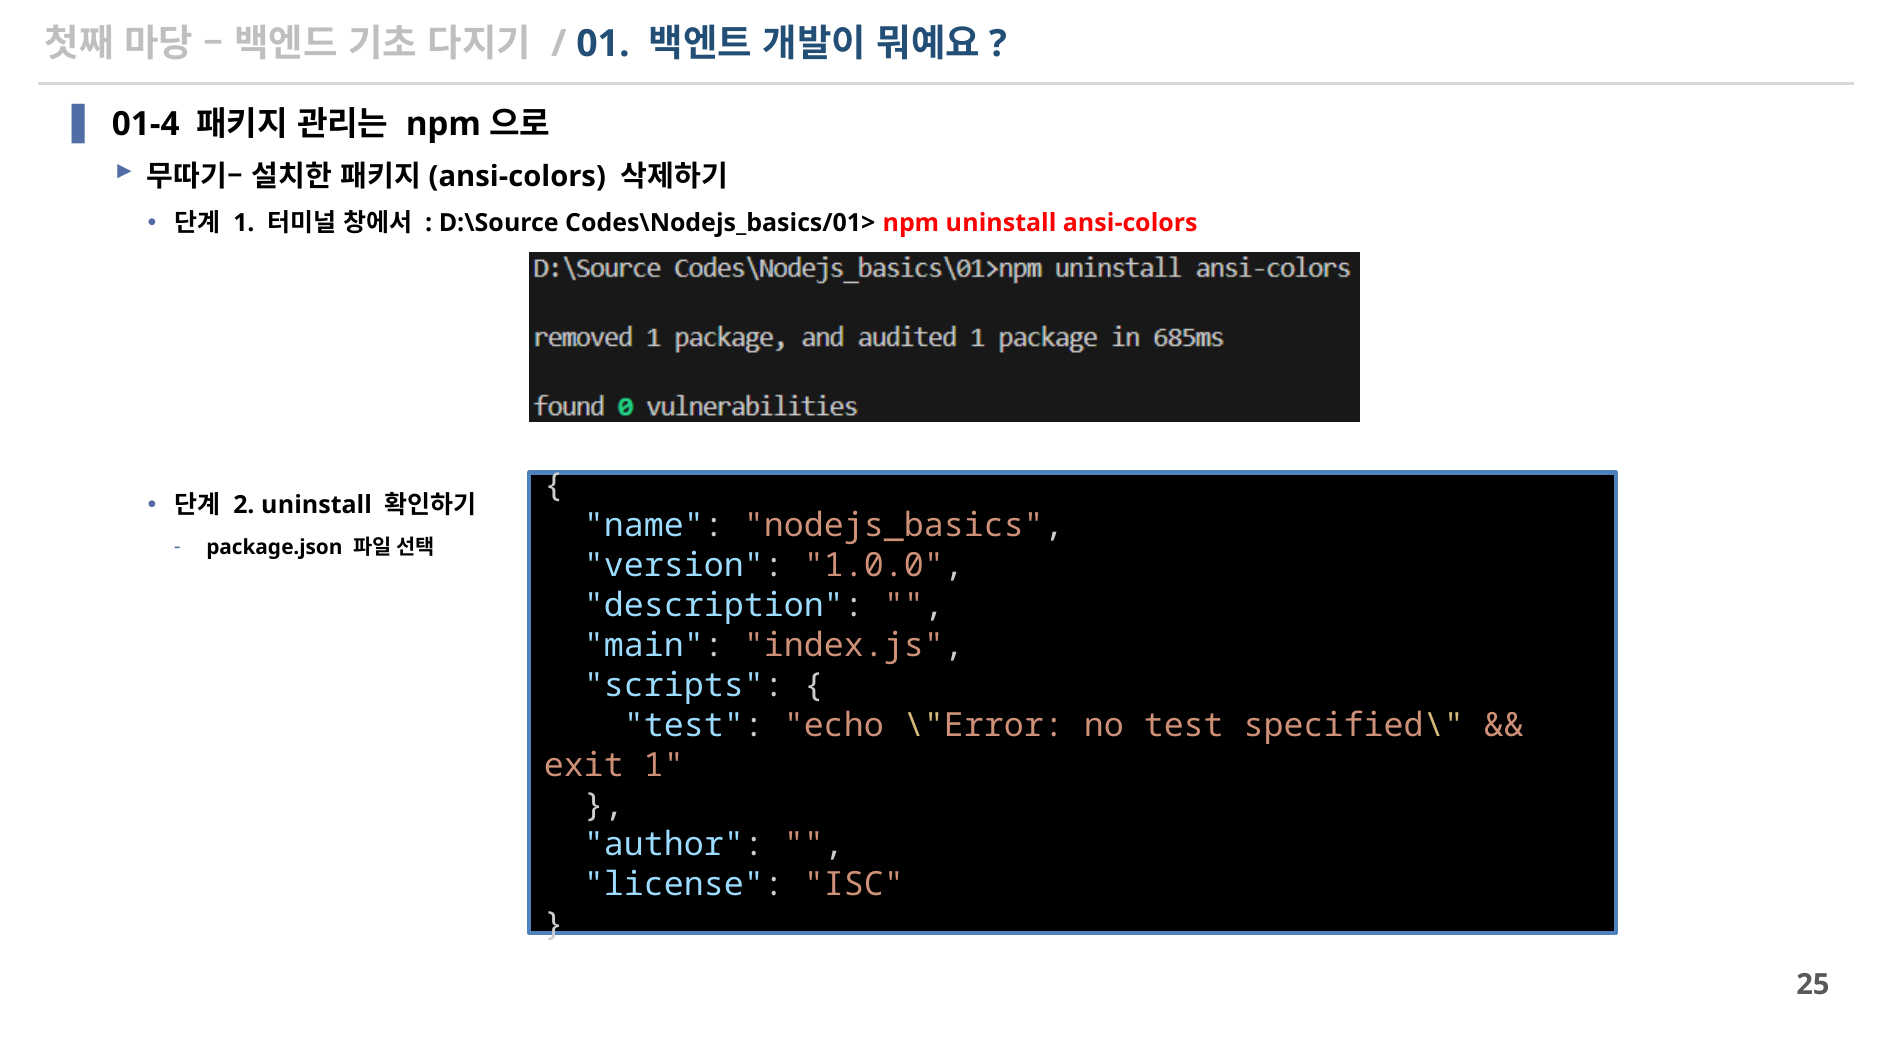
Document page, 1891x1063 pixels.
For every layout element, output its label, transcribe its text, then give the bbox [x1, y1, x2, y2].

slide_number 25 [1703, 956, 1845, 1014]
title 첫째 마당 – 백엔드 기초 다지기 / 01. 백엔트 개발이 뭐예요? [29, 11, 1809, 73]
picture [529, 252, 1360, 422]
text_box { "name": "nodejs_basics", "version": "1.0.0", "description": "", "main": "index.js", "scripts": { "test": "echo \"Error: no test specified\" && exit 1" }, "author": "", "license": "ISC" } [527, 470, 1618, 935]
list 01-4 패키지 관리는 npm으로 무따기– 설치한 패키지(ansi-colors) 삭제하기 단계 1. 터미널 창에서 : D:\Source Codes\Nodejs_basics/01> npm uninstall ansi-colors 단계 2. uninstall 확인하기 package.json 파일 선택 [43, 94, 1845, 382]
